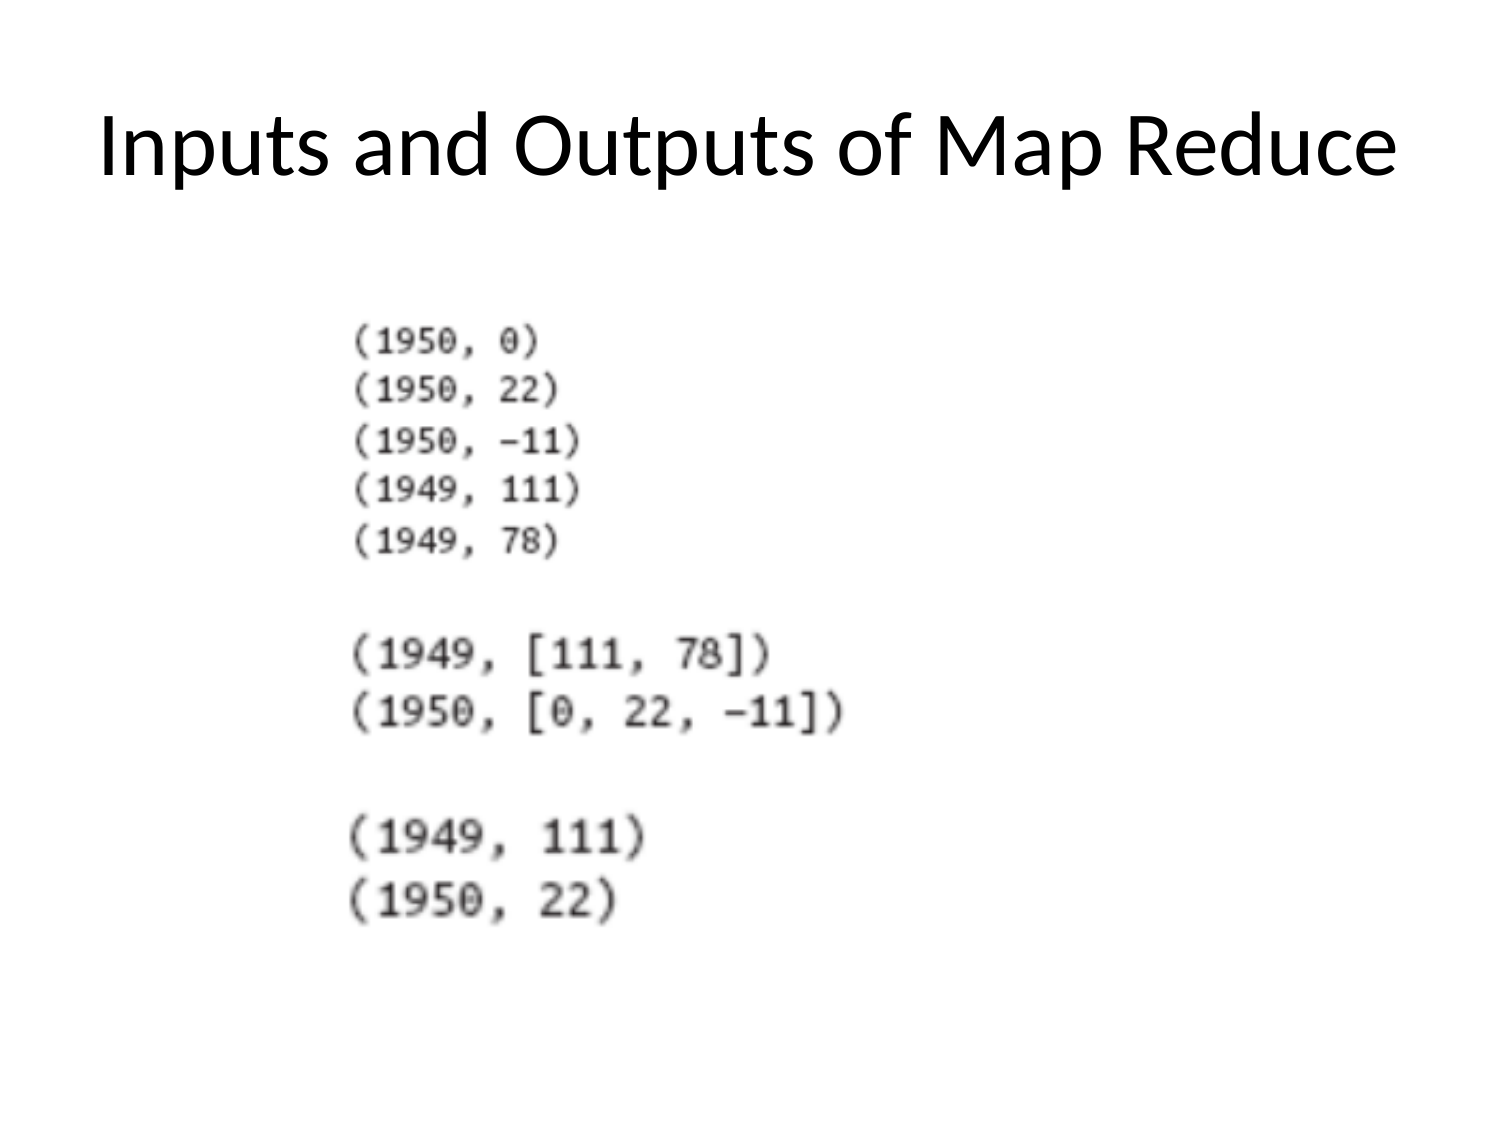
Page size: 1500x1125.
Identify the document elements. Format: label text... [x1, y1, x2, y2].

title Inputs and Outputs of Map Reduce [75, 45, 1425, 233]
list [327, 292, 635, 584]
picture [210, 585, 1464, 993]
